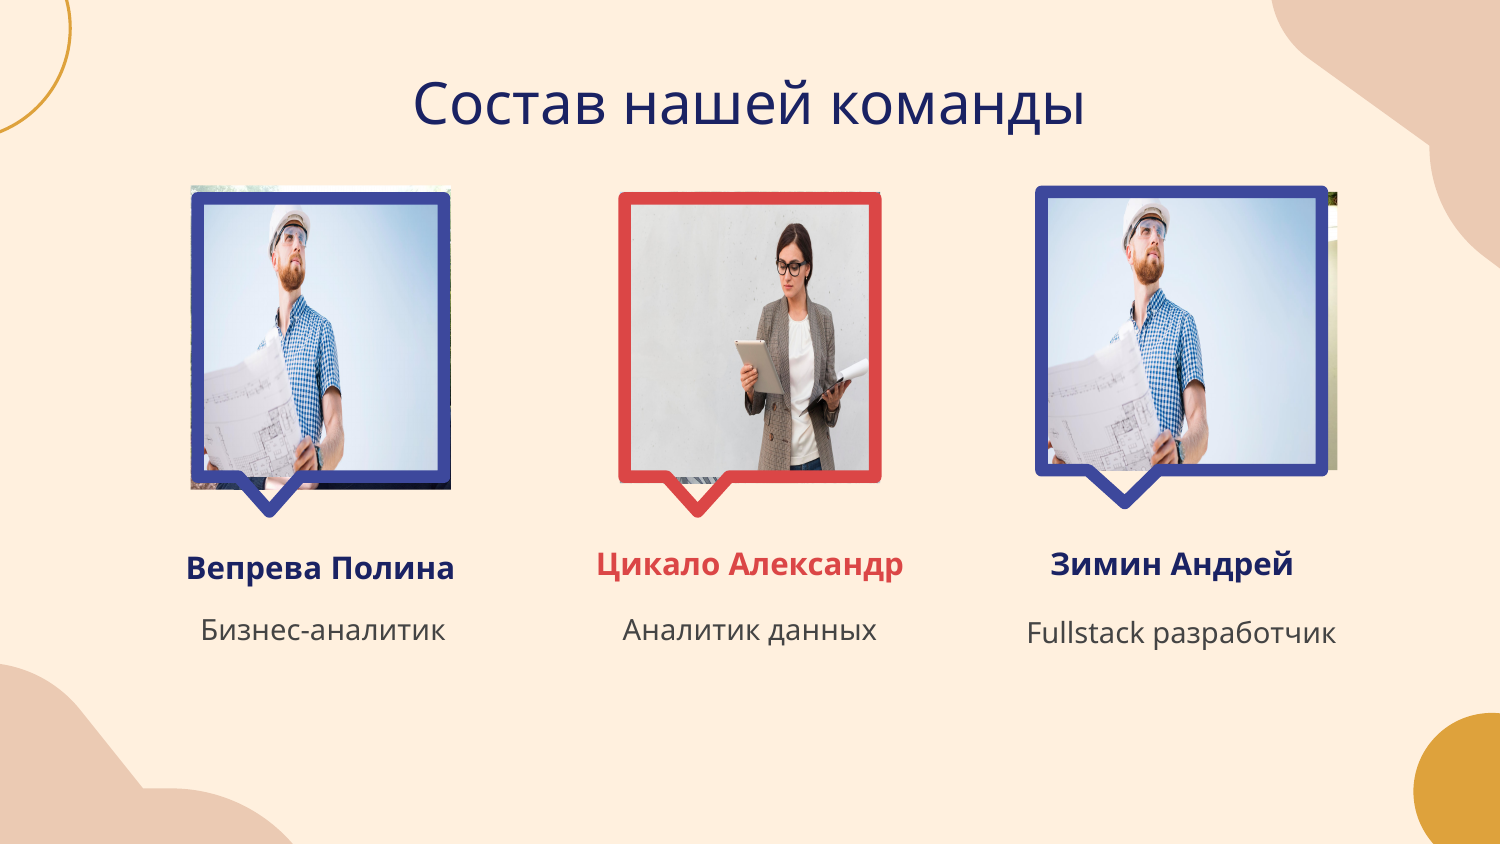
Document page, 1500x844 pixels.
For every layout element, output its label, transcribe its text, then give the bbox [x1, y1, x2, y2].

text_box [619, 191, 881, 484]
title Состав нашей команды [116, 54, 1383, 149]
subtitle Вепрева Полина [148, 533, 493, 595]
subtitle Бизнес-аналитик [148, 595, 498, 669]
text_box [190, 184, 452, 490]
subtitle Цикало Александр [575, 528, 925, 595]
subtitle Аналитик данных [575, 595, 925, 669]
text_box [935, 191, 1428, 666]
